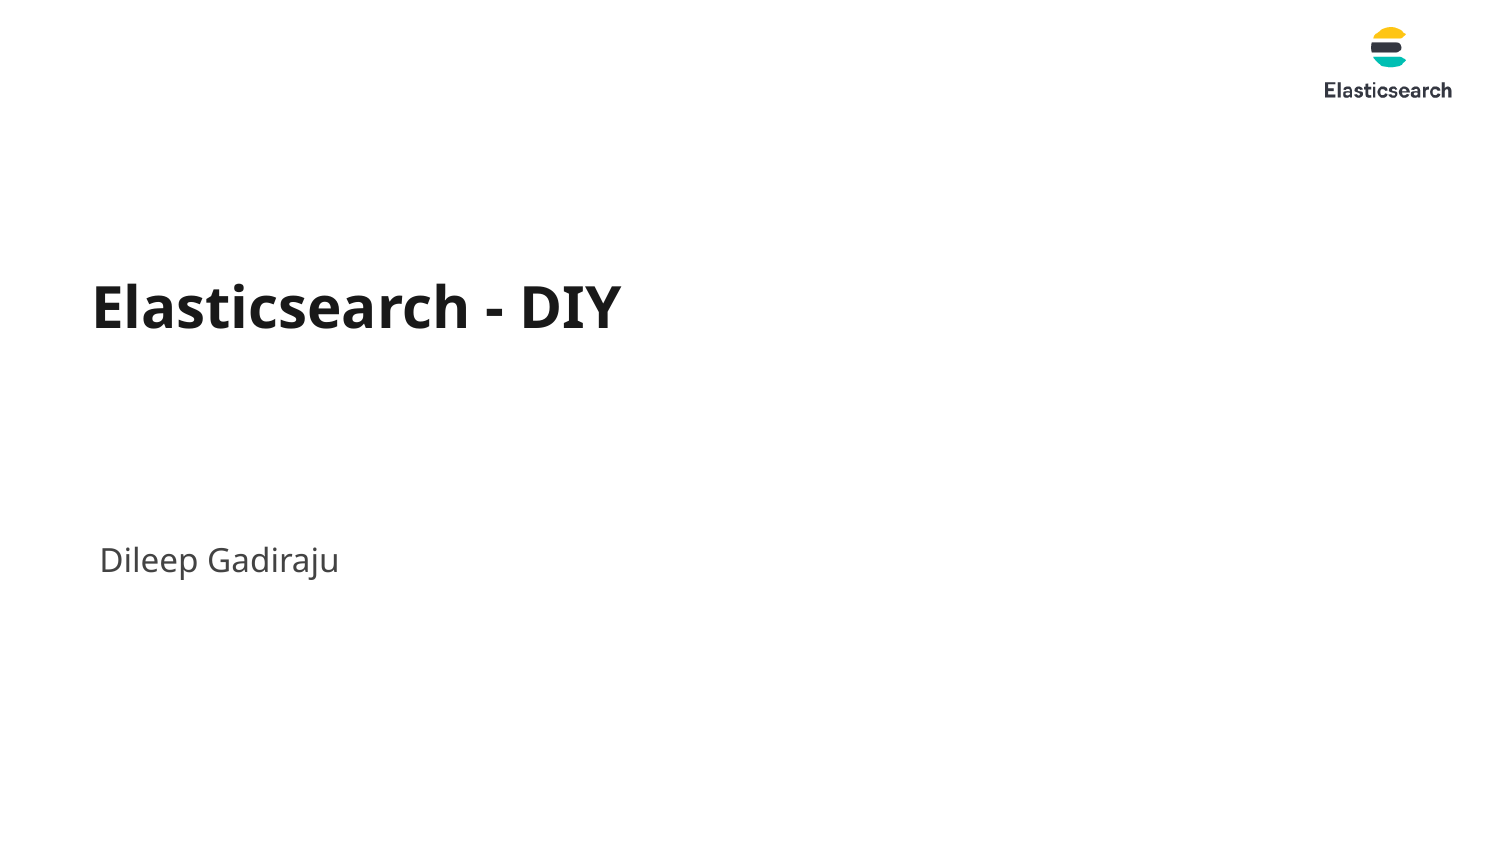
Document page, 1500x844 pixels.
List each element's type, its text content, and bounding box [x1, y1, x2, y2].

picture [1290, 9, 1485, 125]
subtitle Dileep Gadiraju [84, 518, 1119, 591]
title Elasticsearch - DIY [76, 255, 1127, 469]
